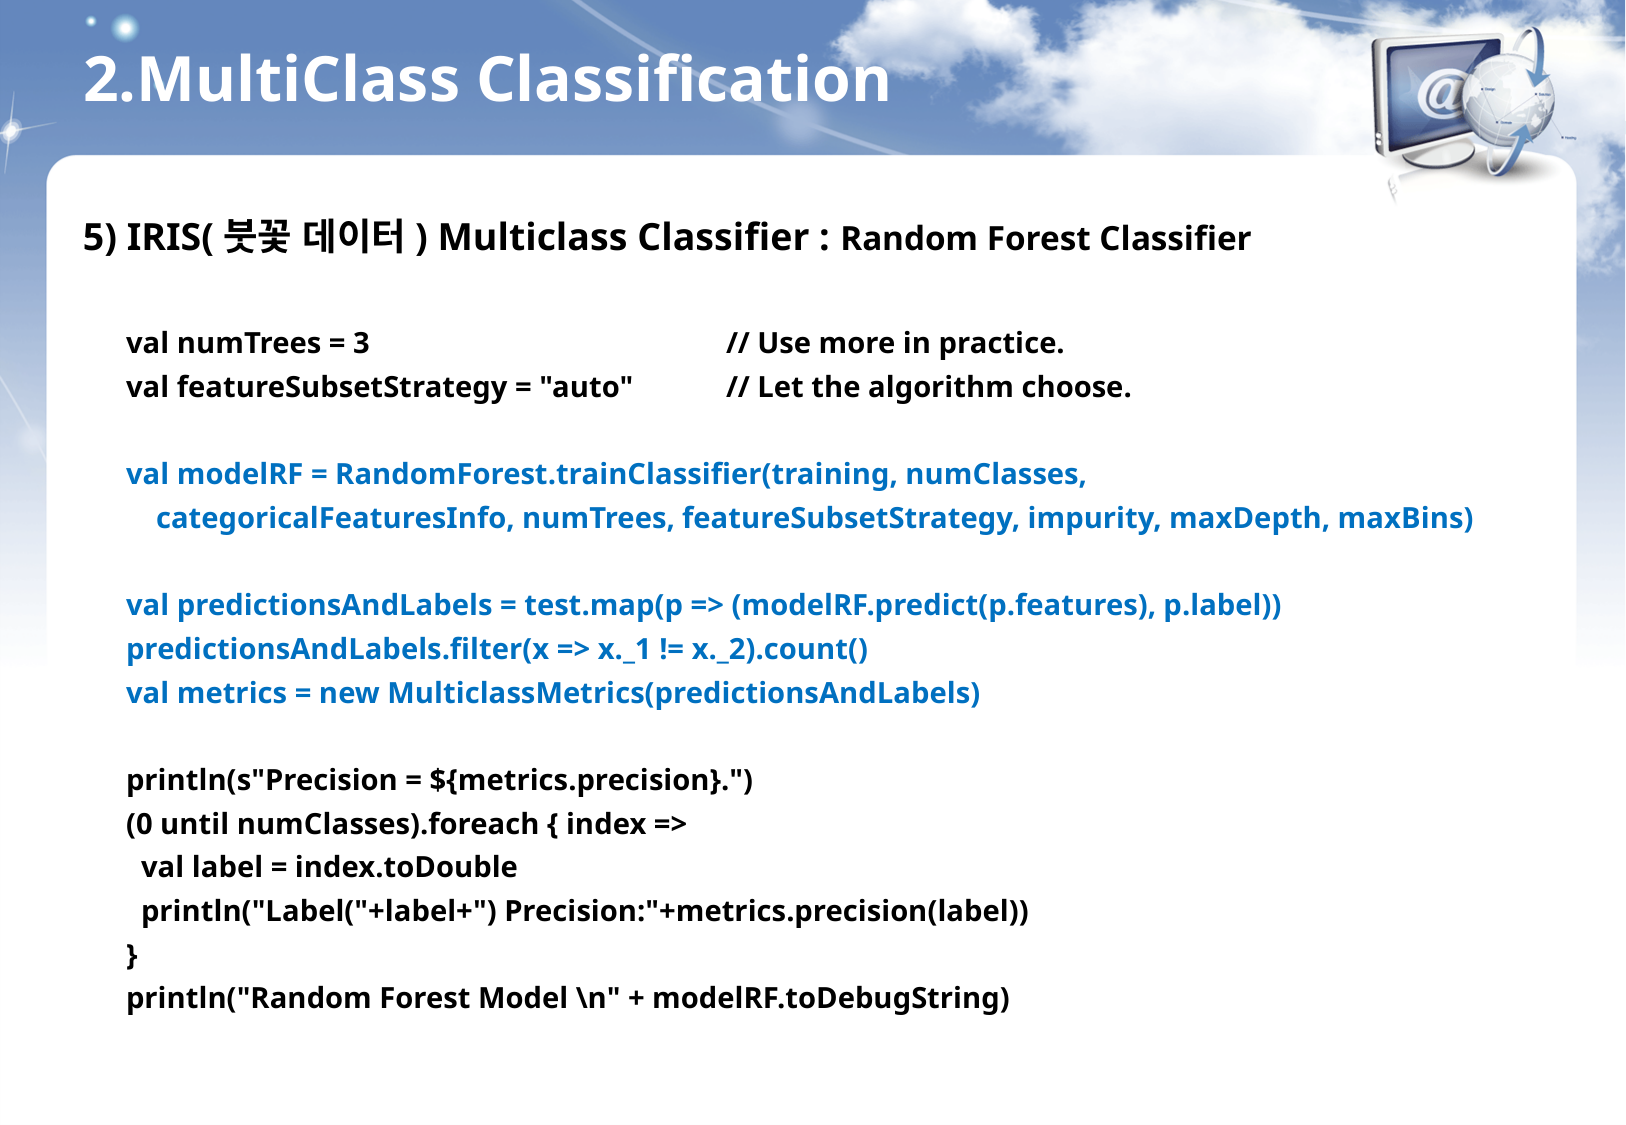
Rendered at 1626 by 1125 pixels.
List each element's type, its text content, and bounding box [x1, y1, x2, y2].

picture [0, 0, 1626, 1125]
title 2.MultiClass Classification [68, 31, 1464, 138]
text_box 5) IRIS(붓꽃 데이터) Multiclass Classifier : Random Forest Classifier val numTrees = 3 // Use more in practice. val featureSubsetStrategy = "auto" // Let the algorithm choose. val modelRF = RandomForest.trainClassifier(training, numClasses, categoricalFeaturesInfo, numTrees, featureSubsetStrategy, impurity, maxDepth, maxBins) val predictionsAndLabels = test.map(p => (modelRF.predict(p.features), p.label)) predictionsAndLabels.filter(x => x._1 != x._2).count() val metrics = new MulticlassMetrics(predictionsAndLabels) println(s"Precision = ${metrics.precision}.") (0 until numClasses).foreach { index => val label = index.toDouble println("Label("+label+") Precision:"+metrics.precision(label)) } println("Random Forest Model \n" + modelRF.toDebugString) [68, 196, 1604, 1023]
